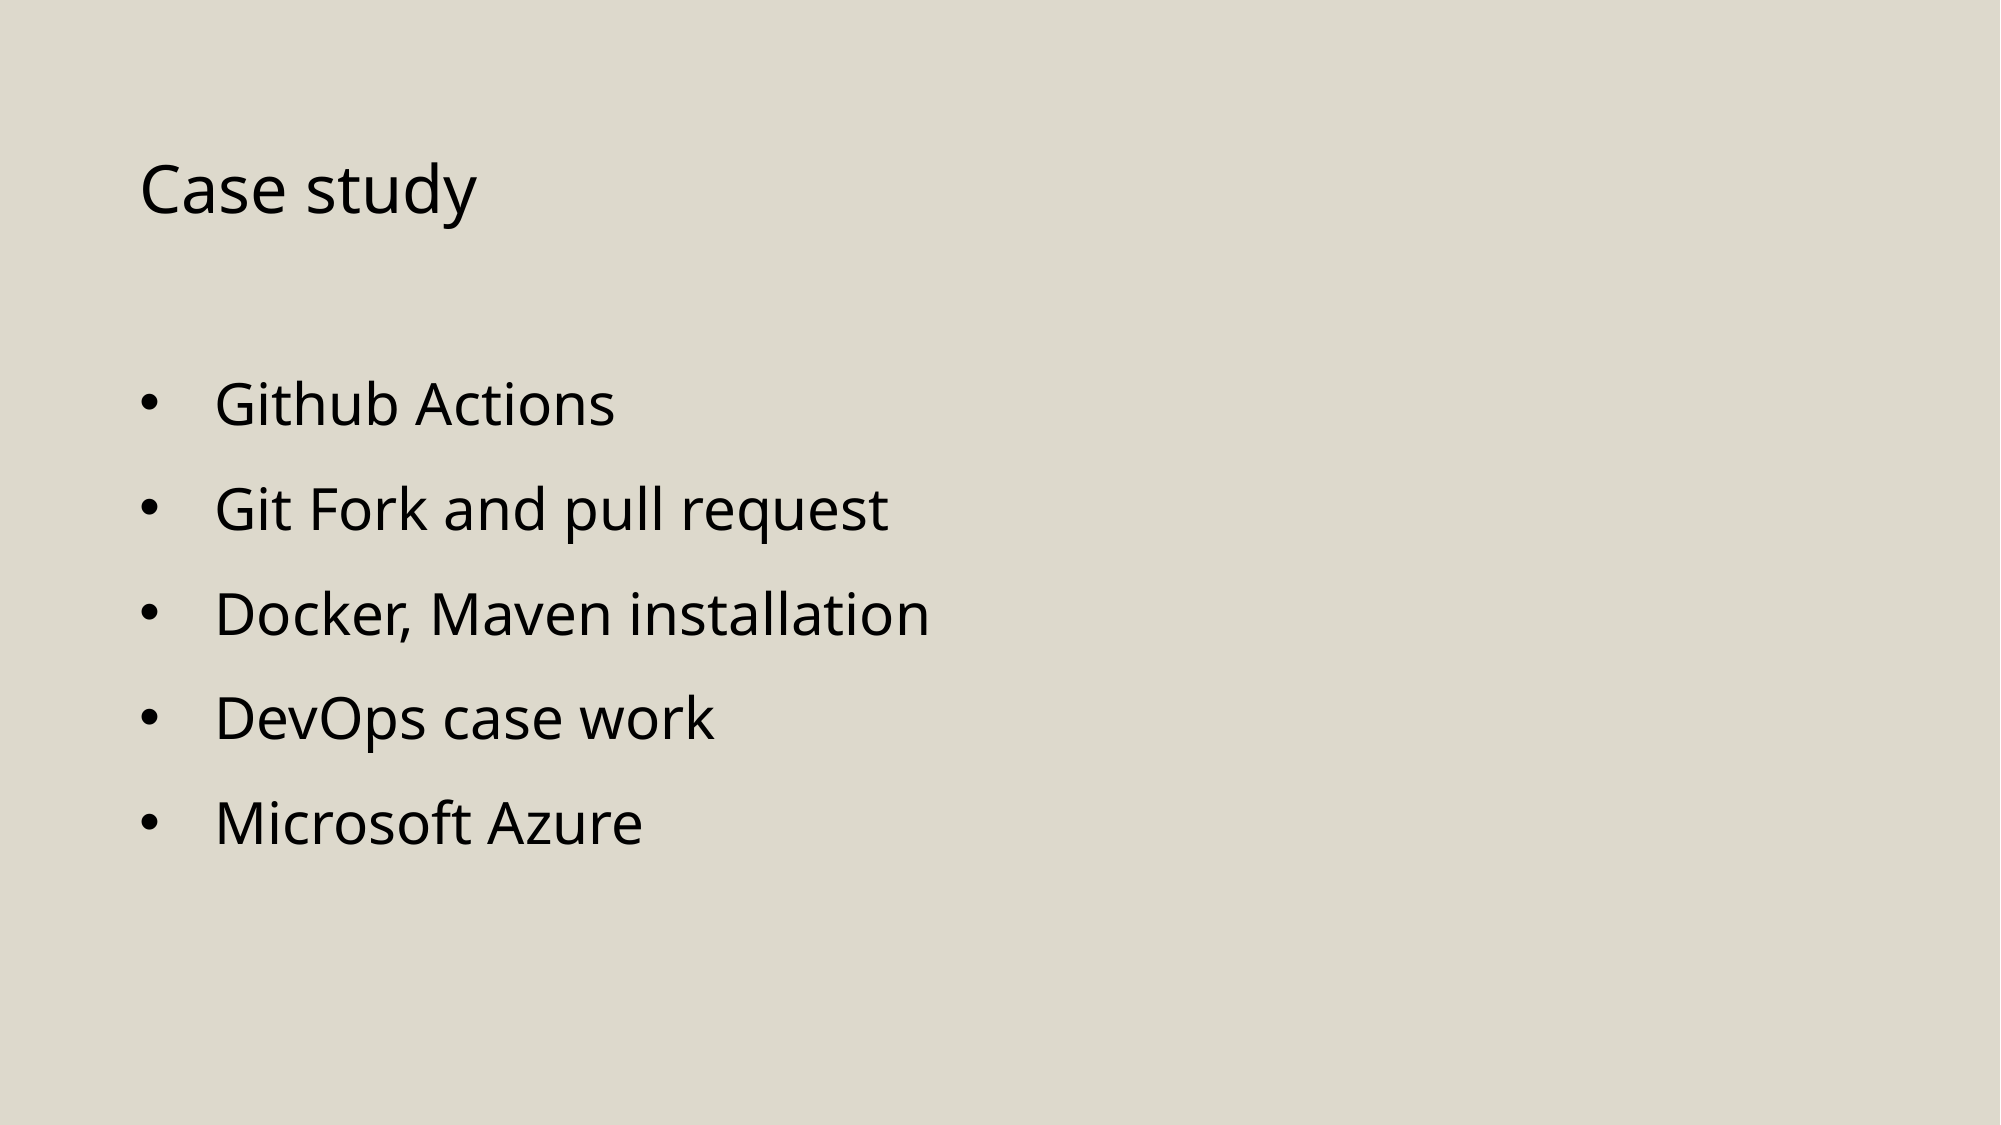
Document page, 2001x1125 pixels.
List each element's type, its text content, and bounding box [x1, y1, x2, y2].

text_box Case study Github Actions Git Fork and pull request Docker, Maven installation DevOps case work Microsoft Azure [124, 99, 1858, 1074]
